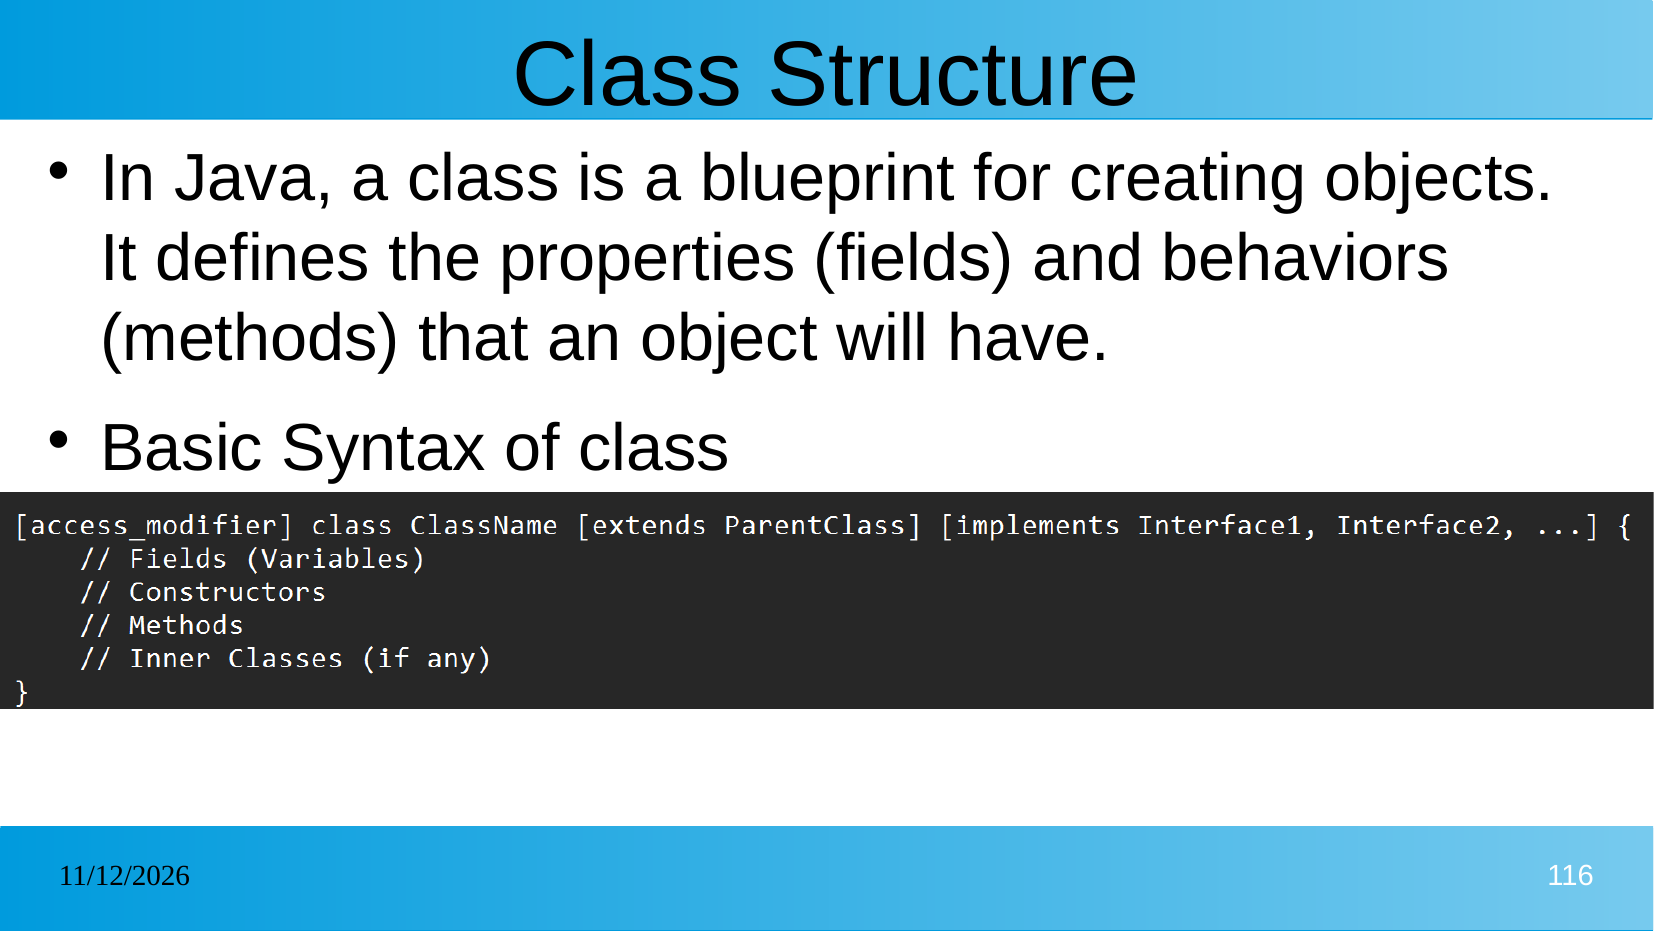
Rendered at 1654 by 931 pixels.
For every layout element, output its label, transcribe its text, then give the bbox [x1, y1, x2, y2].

list In Java, a class is a blueprint for creating objects. It defines the properties (fields) and behaviors (methods) that an object will have. Basic Syntax of class [29, 719, 1565, 857]
slide_number 116 [1210, 856, 1595, 915]
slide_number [59, 856, 443, 915]
picture [0, 492, 1654, 709]
list In Java, a class is a blueprint for creating objects. It defines the properties (fields) and behaviors (methods) that an object will have. Basic Syntax of class [29, 134, 1565, 492]
title Class Structure [59, 29, 1595, 108]
